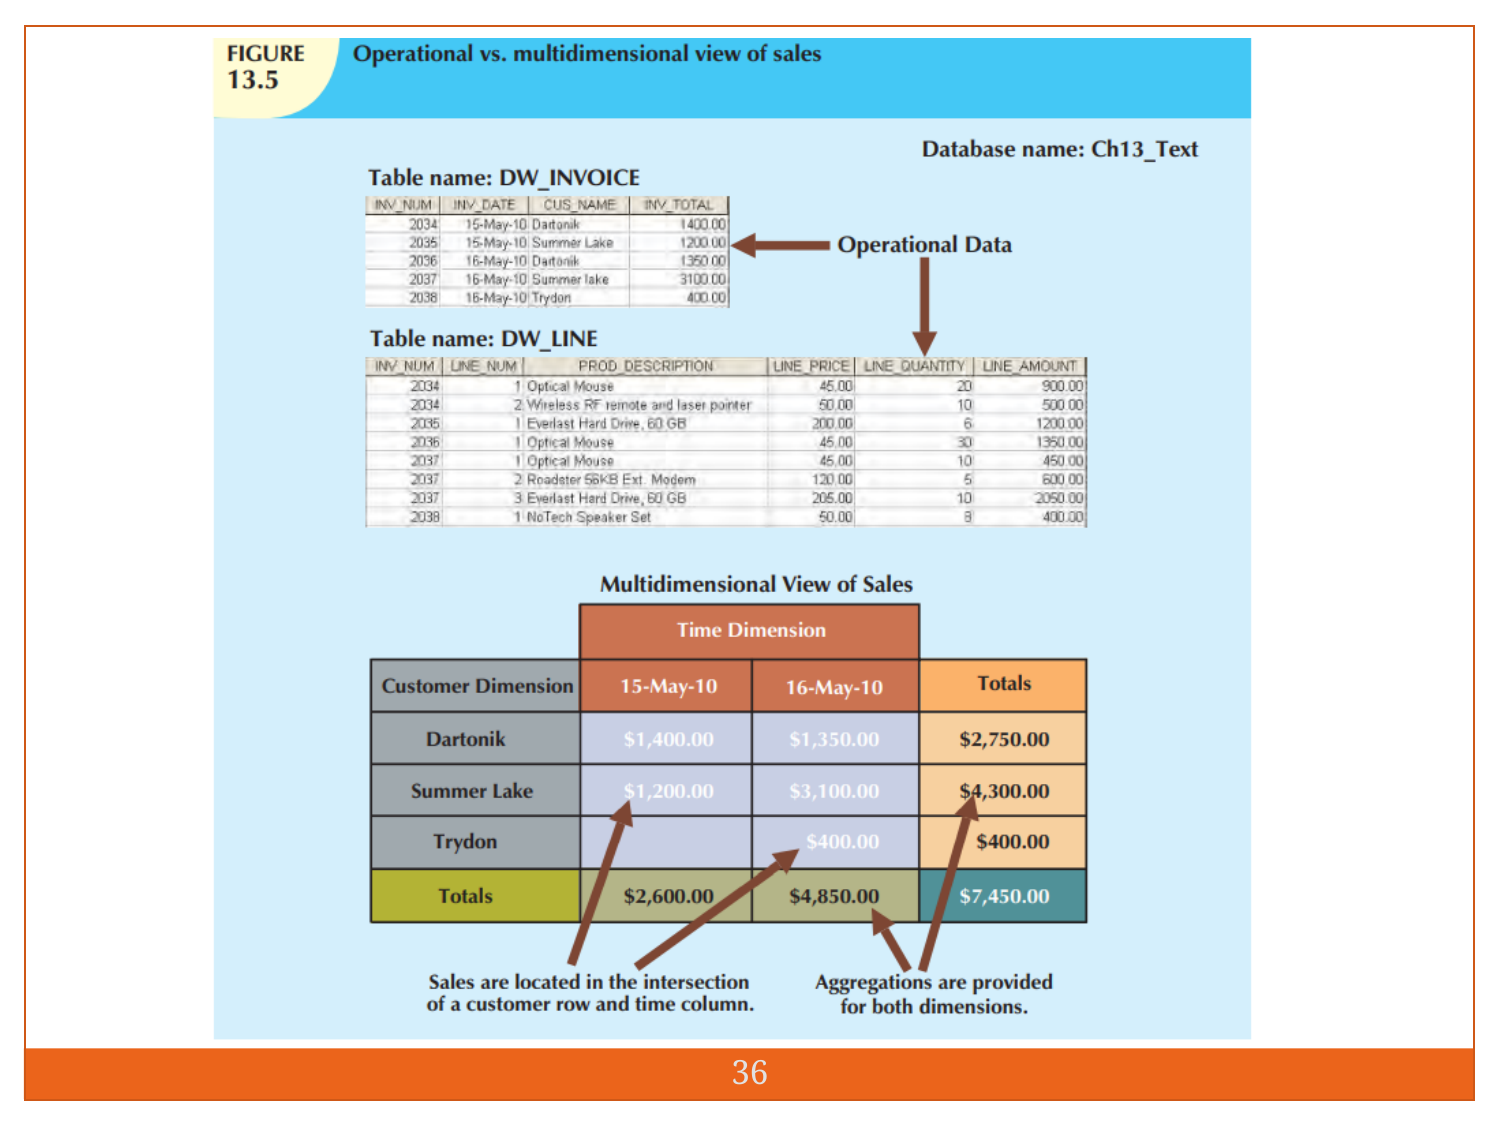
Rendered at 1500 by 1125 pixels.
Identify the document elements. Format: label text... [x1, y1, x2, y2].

picture [210, 38, 1255, 1046]
slide_number 36 [699, 1057, 800, 1110]
